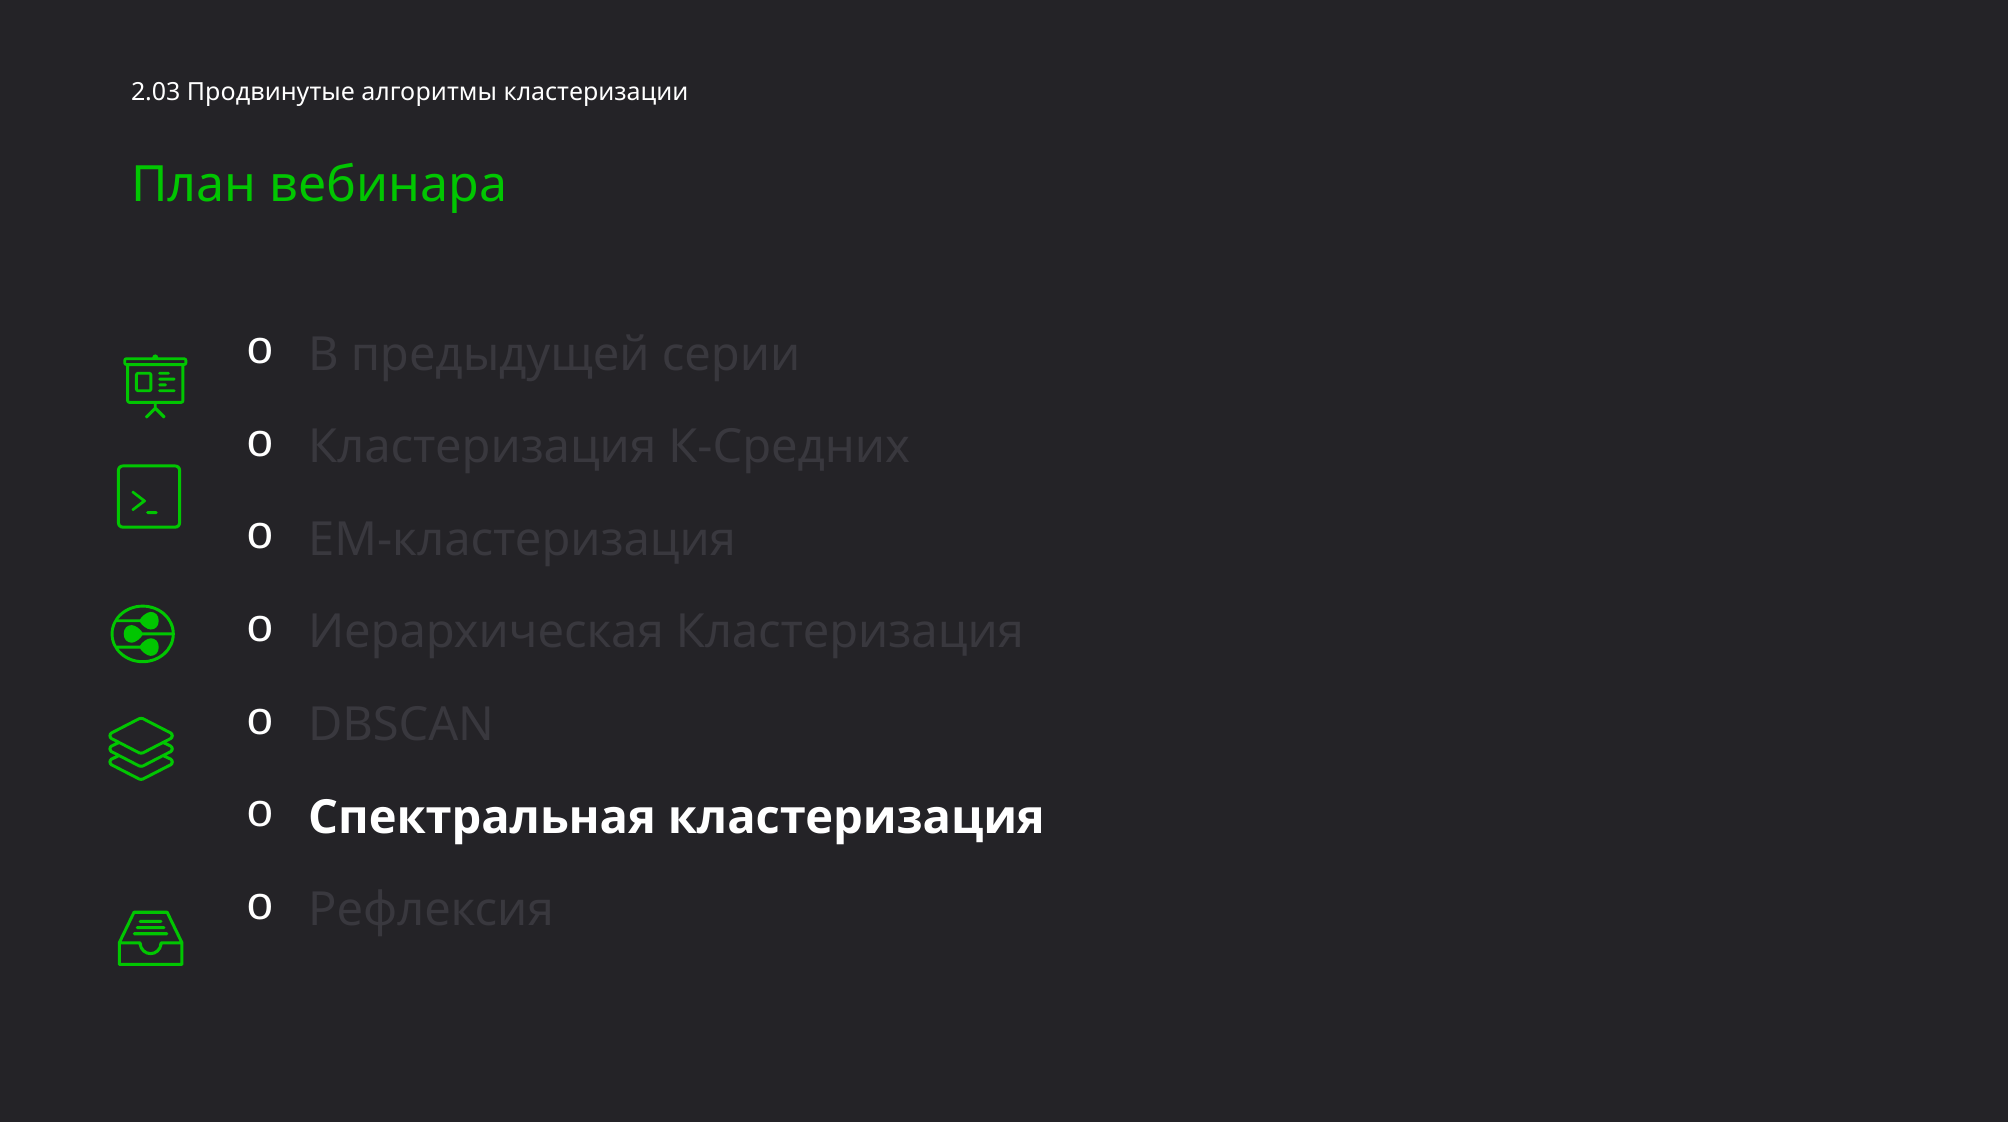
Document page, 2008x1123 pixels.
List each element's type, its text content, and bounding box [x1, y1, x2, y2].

text_box [110, 604, 175, 664]
text_box В предыдущей серии Кластеризация К-Средних ЕМ-кластеризация Иерархическая Кластеризация DBSCAN Спектральная кластеризация Рефлексия [229, 314, 1990, 1088]
text_box [123, 354, 188, 419]
text_box План вебинара [131, 133, 1004, 281]
text_box [117, 910, 184, 966]
text_box 2.03 Продвинутые алгоритмы кластеризации [131, 55, 1150, 133]
text_box [116, 464, 182, 529]
text_box [108, 716, 174, 781]
